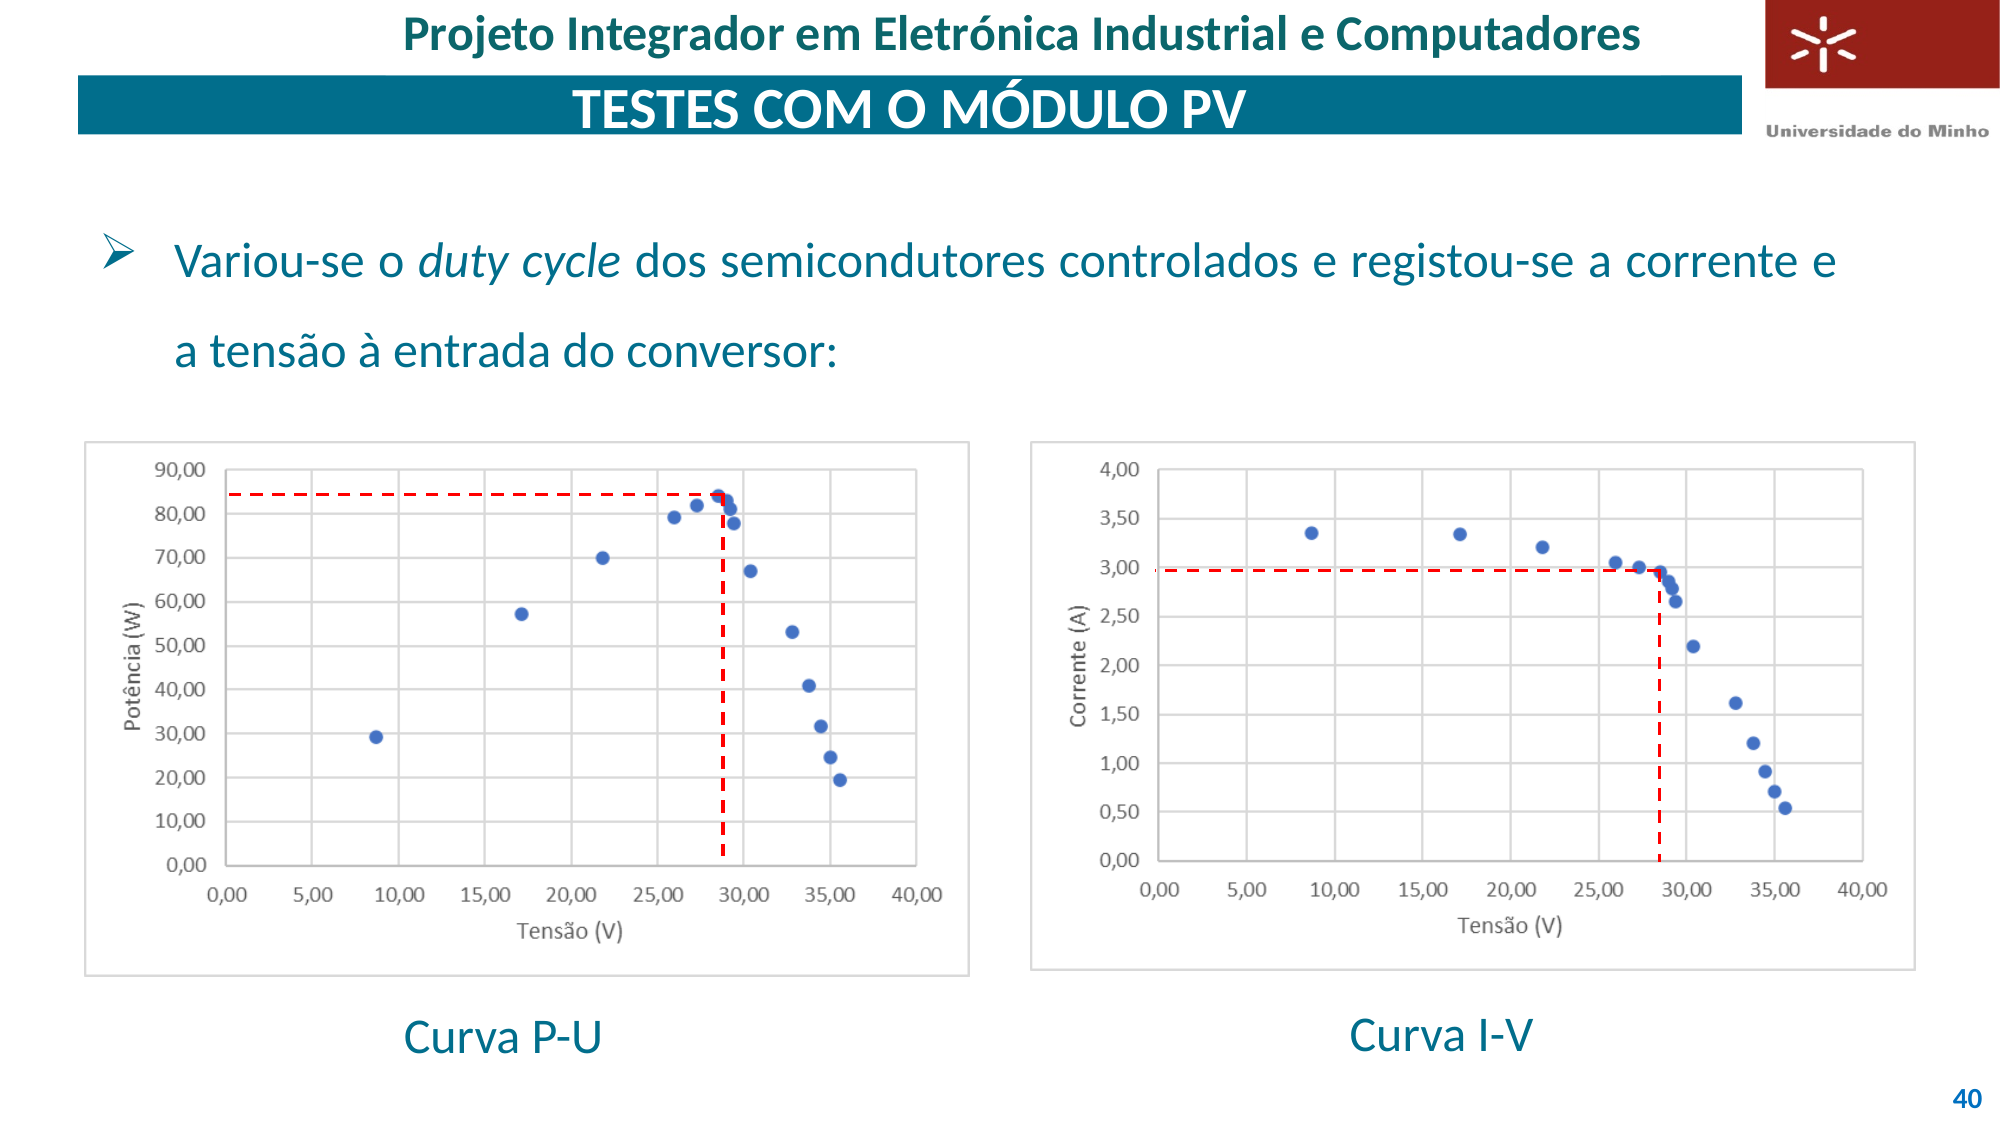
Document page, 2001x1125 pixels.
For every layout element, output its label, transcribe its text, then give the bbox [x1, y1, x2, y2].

text_box Projeto Integrador em Eletrónica Industrial e Computadores [385, 11, 1661, 76]
text_box Variou-se o duty cycle dos semicondutores controlados e registou-se a corrente e a tensão à entrada do conversor: [84, 189, 1853, 1033]
picture [1765, 0, 2000, 138]
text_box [83, 441, 971, 978]
text_box Curva I-V [1334, 994, 1611, 1070]
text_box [1029, 441, 1917, 971]
title Testes com o Módulo PV [78, 75, 1742, 135]
text_box Curva P-U [388, 995, 667, 1071]
